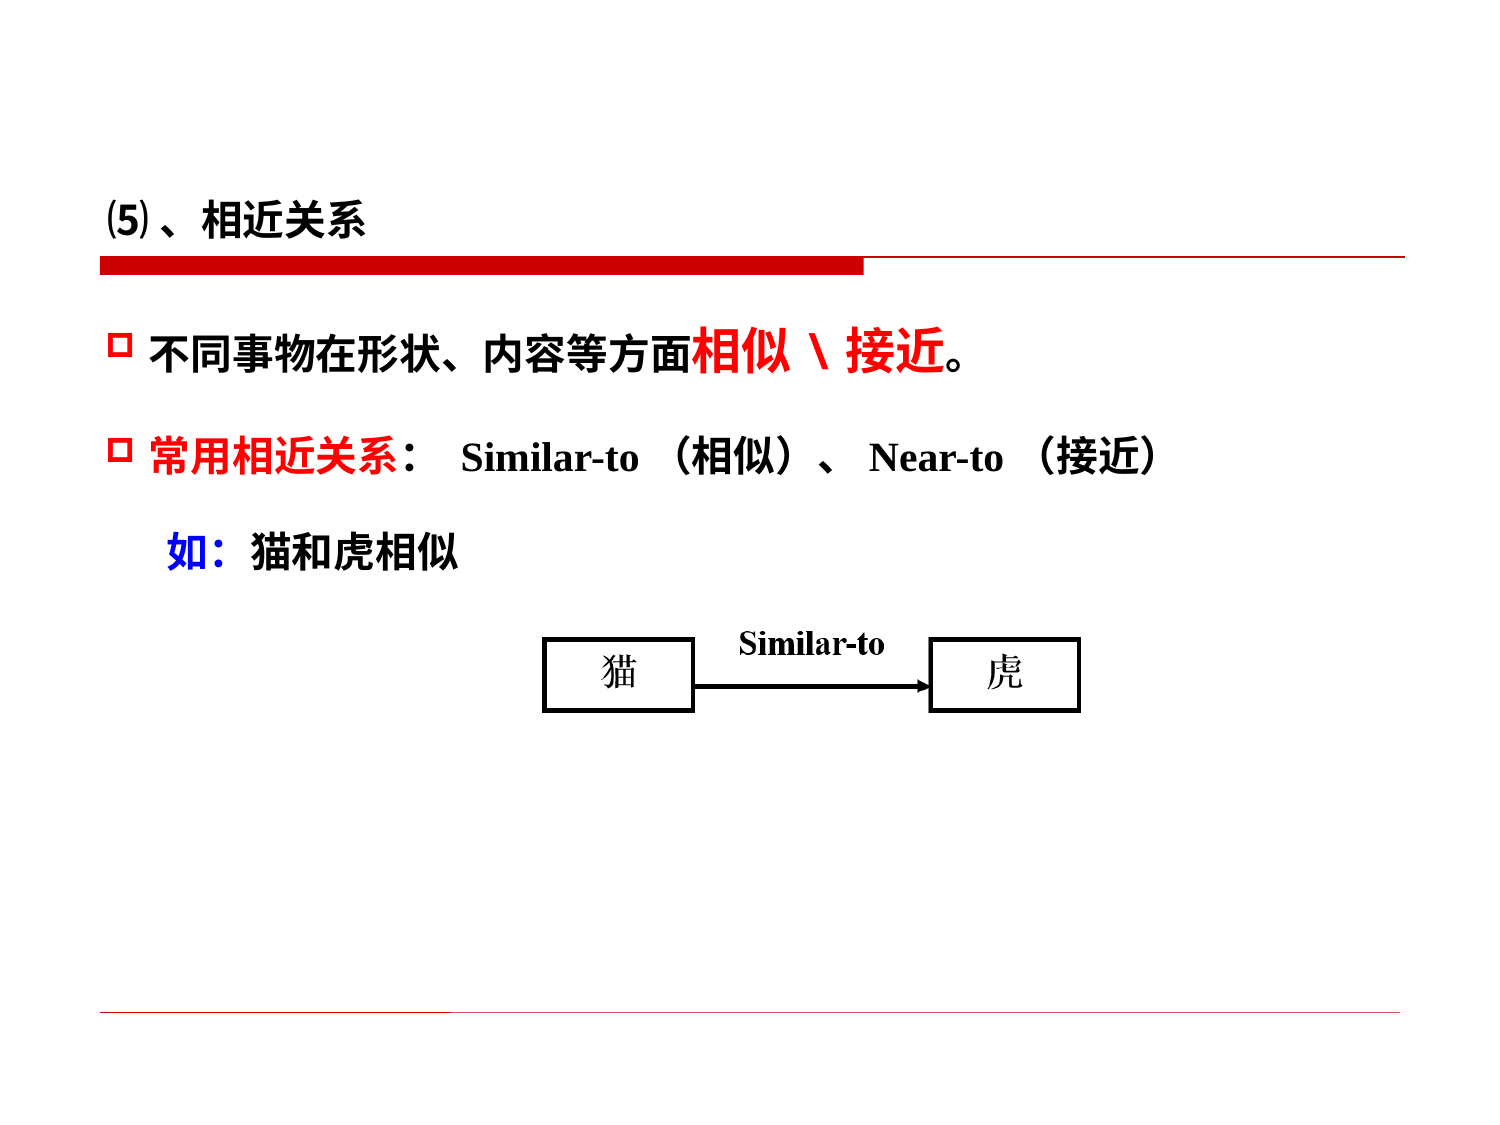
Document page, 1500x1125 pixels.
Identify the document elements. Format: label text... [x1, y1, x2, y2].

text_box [166, 518, 1081, 714]
title ⑸、相近关系 [107, 193, 372, 244]
text_box 不同事物在形状、内容等方面相似\接近。 常用相近关系： Similar-to（相似）、Near-to（接近） [105, 300, 1410, 480]
